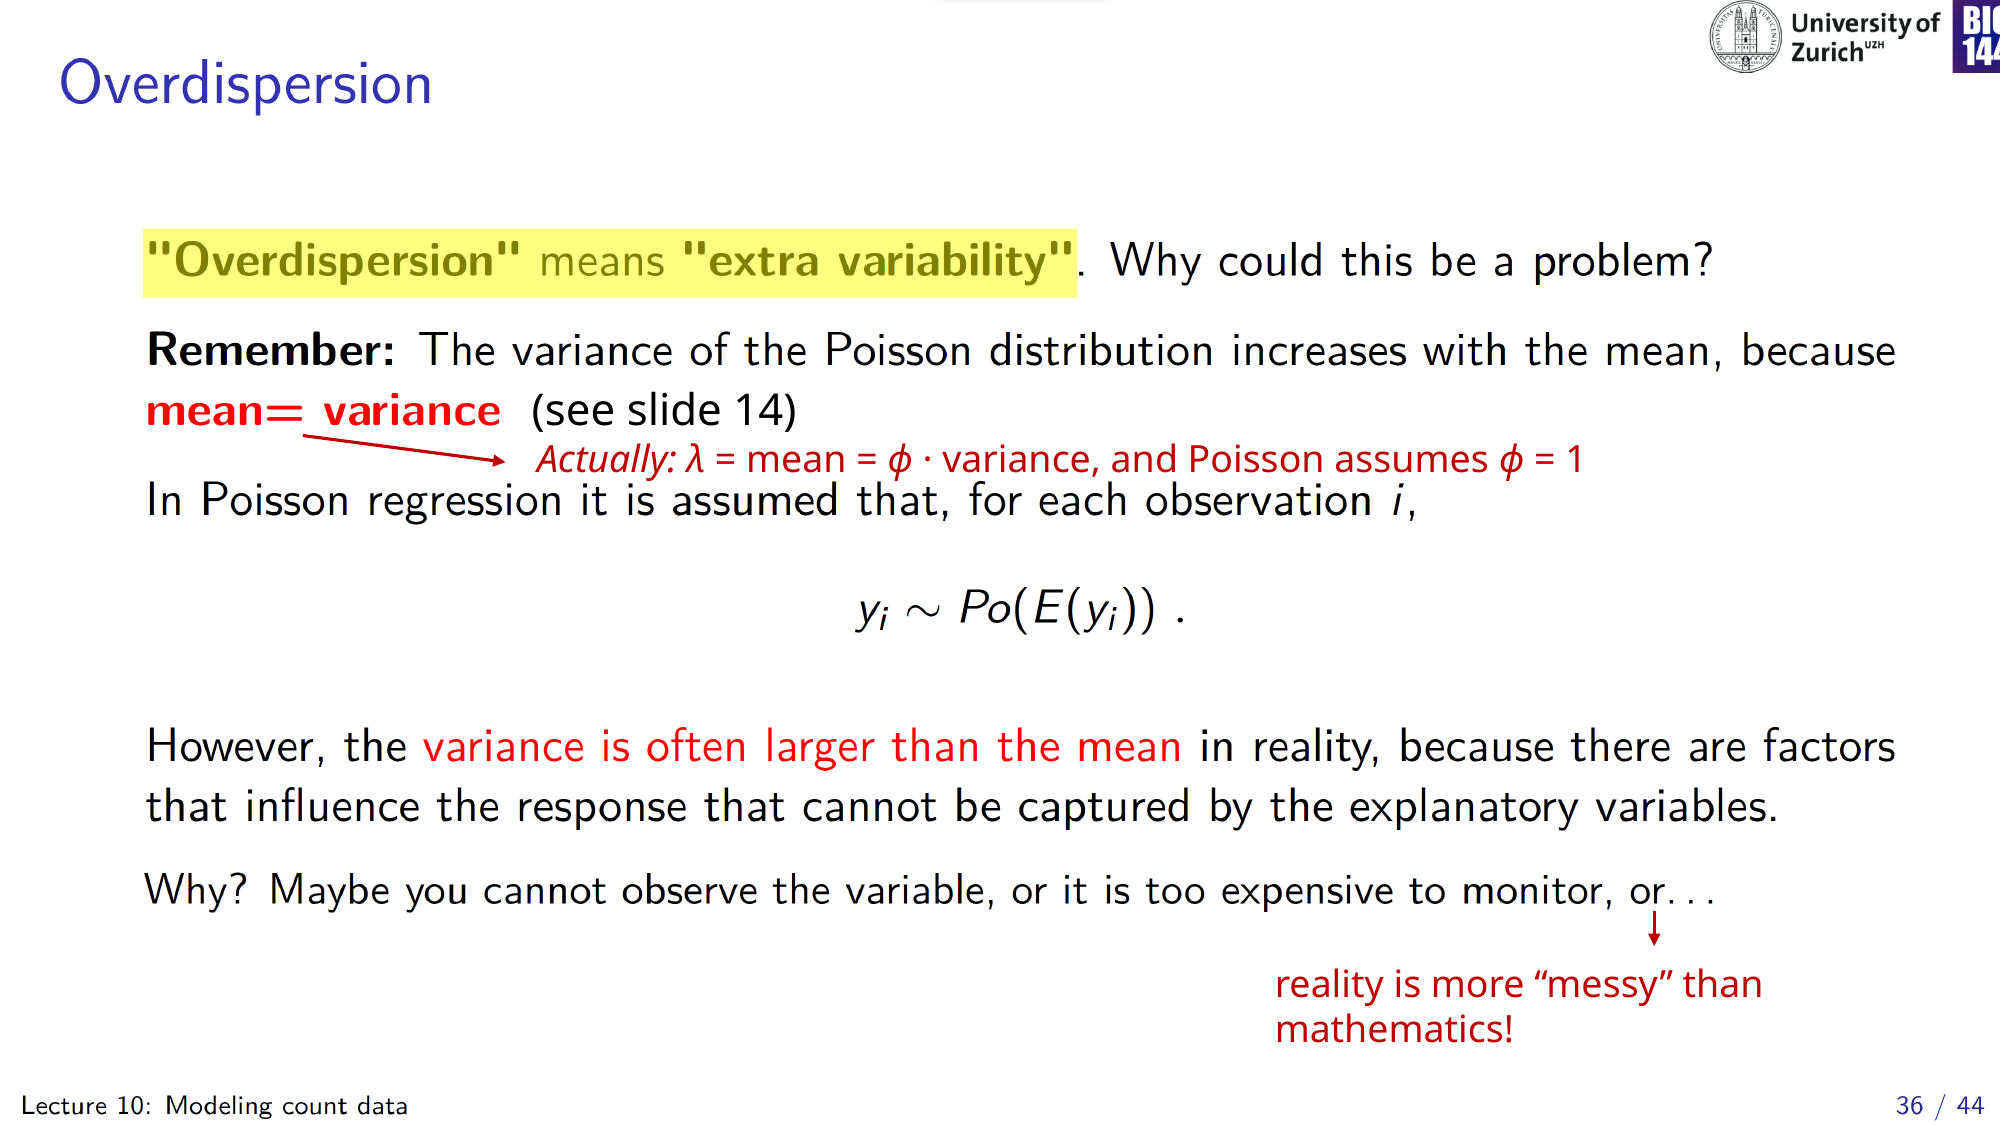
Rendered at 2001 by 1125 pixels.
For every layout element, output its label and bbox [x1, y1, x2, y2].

text_box [302, 434, 506, 463]
picture [19, 0, 2000, 1125]
